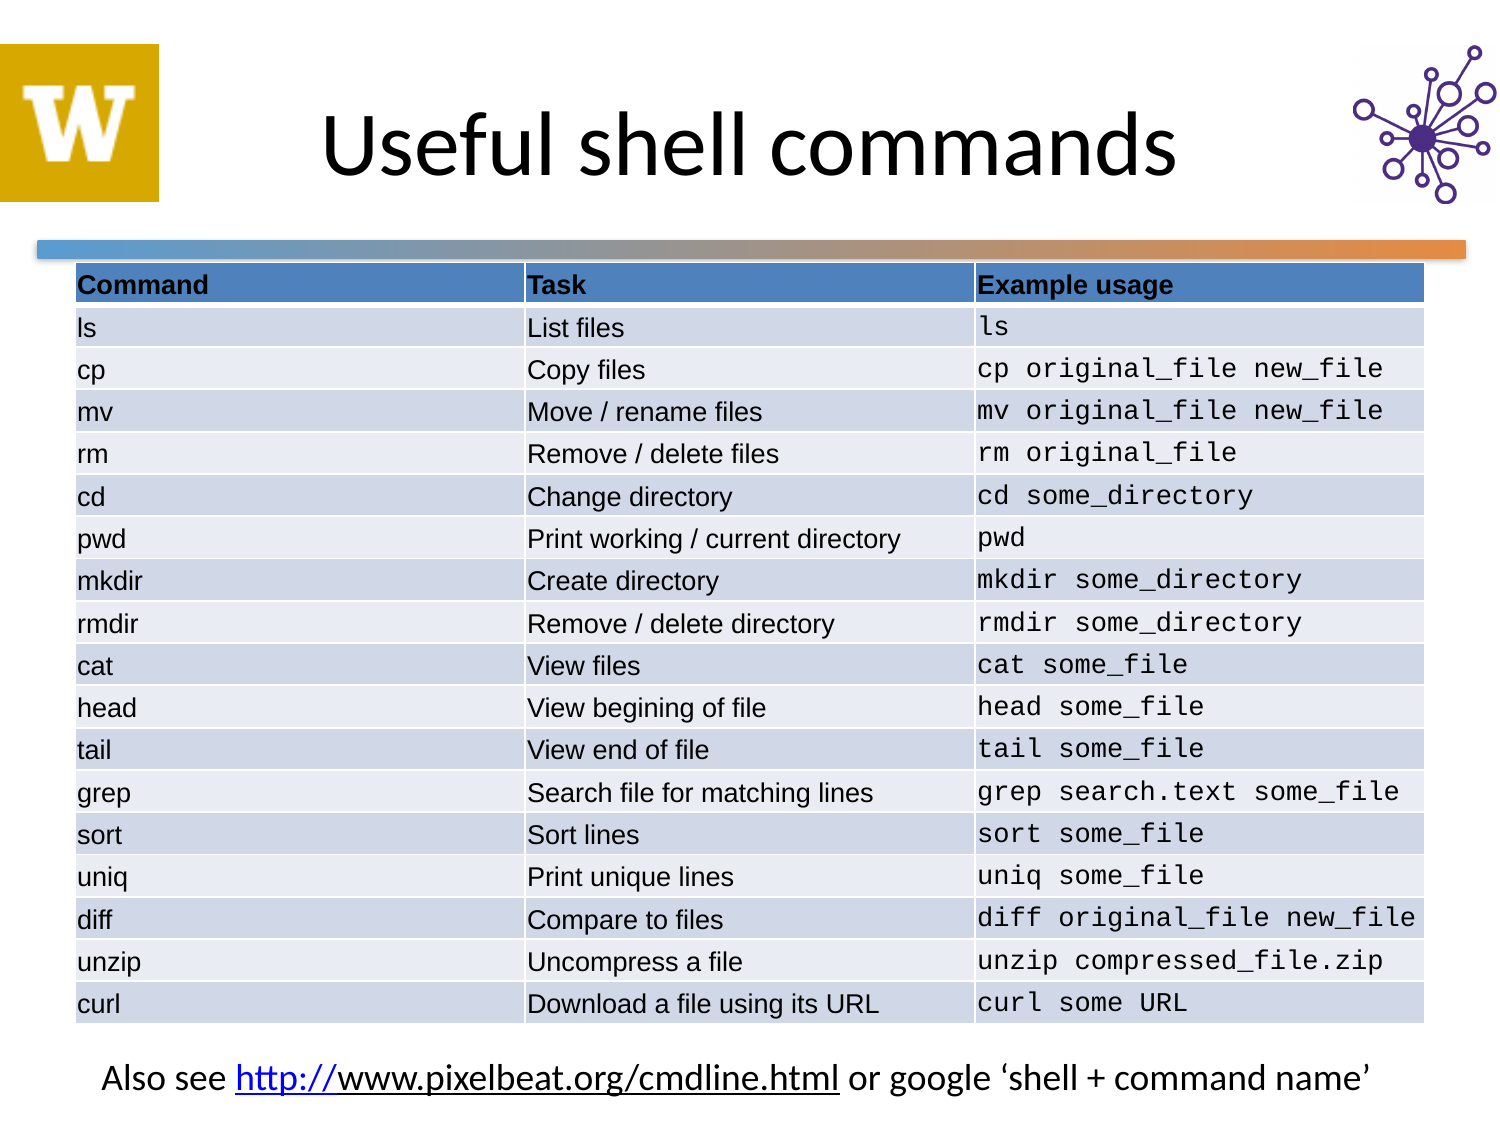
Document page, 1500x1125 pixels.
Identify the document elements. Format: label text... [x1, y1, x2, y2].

table_cell sort some_file [976, 813, 1424, 854]
table_cell cp [76, 348, 524, 388]
table_cell Change directory [526, 475, 974, 515]
table_cell mv original_file new_file [976, 390, 1424, 431]
table_cell ls [976, 308, 1424, 346]
table_cell head some_file [976, 686, 1424, 727]
table_cell View files [526, 644, 974, 684]
table_cell unzip [76, 940, 524, 980]
table_cell rm [76, 433, 524, 473]
table_cell cd [76, 475, 524, 515]
table_cell Copy files [526, 348, 974, 388]
table_cell Create directory [526, 559, 974, 600]
table_cell Uncompress a file [526, 940, 974, 980]
table_cell Print unique lines [526, 855, 974, 896]
table_cell ls [76, 308, 524, 346]
table_cell rmdir some_directory [976, 602, 1424, 642]
table_cell uniq [76, 855, 524, 896]
table_cell Remove / delete files [526, 433, 974, 473]
table_cell Remove / delete directory [526, 602, 974, 642]
table_cell Sort lines [526, 813, 974, 854]
table_cell View begining of file [526, 686, 974, 727]
picture [1425, 45, 1497, 204]
table_cell Compare to files [526, 898, 974, 938]
table_cell mv [76, 390, 524, 431]
table_cell List files [526, 308, 974, 346]
table_header Task [526, 263, 974, 302]
table_cell Search file for matching lines [526, 771, 974, 811]
table_cell cat [76, 644, 524, 684]
table_cell diff original_file new_file [976, 898, 1424, 938]
table_cell rmdir [76, 602, 524, 642]
table_cell Print working / current directory [526, 517, 974, 558]
table_cell Download a file using its URL [526, 982, 974, 1023]
table_cell grep [76, 771, 524, 811]
table_cell sort [76, 813, 524, 854]
picture [0, 44, 159, 202]
table_cell cp original_file new_file [976, 348, 1424, 388]
table_cell unzip compressed_file.zip [976, 940, 1424, 980]
table_cell mkdir [76, 559, 524, 600]
table_cell Move / rename files [526, 390, 974, 431]
text_box Also see http://www.pixelbeat.org/cmdline.html or google ‘shell + command name’ [11, 1045, 1489, 1106]
table_cell curl some URL [976, 982, 1424, 1023]
table_cell cat some_file [976, 644, 1424, 684]
table_cell grep search.text some_file [976, 771, 1424, 811]
table_cell uniq some_file [976, 855, 1424, 896]
table_cell View end of file [526, 729, 974, 769]
table_cell tail some_file [976, 729, 1424, 769]
table_header Command [76, 263, 524, 302]
table_cell diff [76, 898, 524, 938]
table_cell head [76, 686, 524, 727]
table_header Example usage [976, 263, 1424, 302]
table_cell pwd [976, 517, 1424, 558]
table_cell rm original_file [976, 433, 1424, 473]
table_cell curl [76, 982, 524, 1023]
table_cell pwd [76, 517, 524, 558]
table_cell cd some_directory [976, 475, 1424, 515]
table_cell tail [76, 729, 524, 769]
title Useful shell commands [75, 45, 1425, 233]
table_cell mkdir some_directory [976, 559, 1424, 600]
